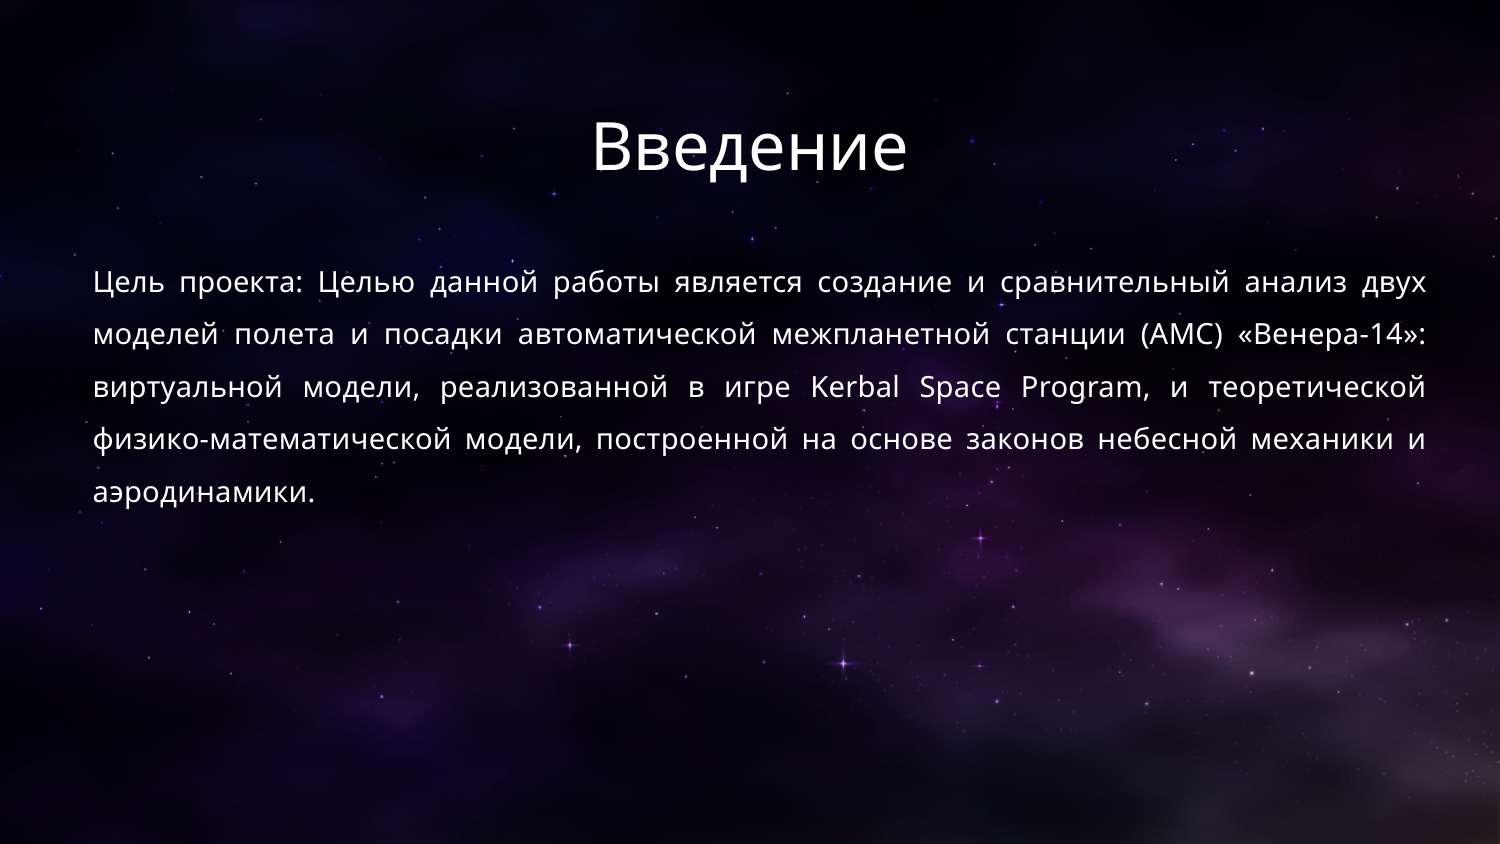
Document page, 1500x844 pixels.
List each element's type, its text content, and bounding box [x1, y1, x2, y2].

picture [0, 0, 1500, 844]
text_box Цель проекта: Целью данной работы является создание и сравнительный анализ двух моделей полета и посадки автоматической межпланетной станции (АМС) «Венера-14»: виртуальной модели, реализованной в игре Kerbal Space Program, и теоретической физико-математической модели, построенной на основе законов небесной механики и аэродинамики. [78, 238, 1444, 516]
title Введение [116, 88, 1383, 183]
